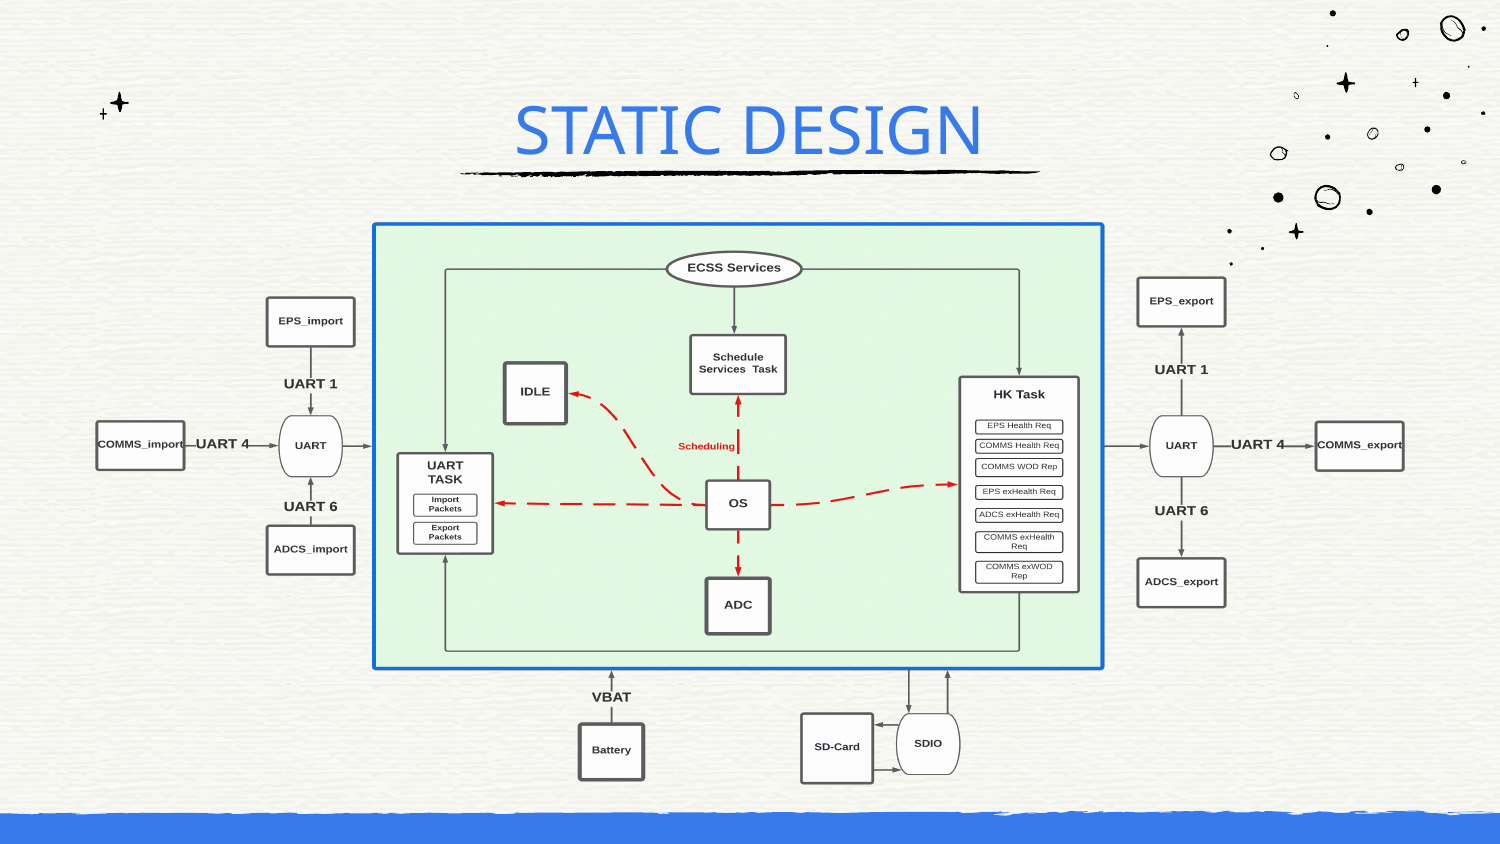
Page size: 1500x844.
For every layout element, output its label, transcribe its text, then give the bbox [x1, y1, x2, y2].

title STATIC DESIGN [118, 72, 1382, 167]
text_box [99, 91, 130, 120]
picture [0, 0, 1500, 815]
text_box [1000, 811, 1010, 815]
text_box [459, 169, 1041, 178]
